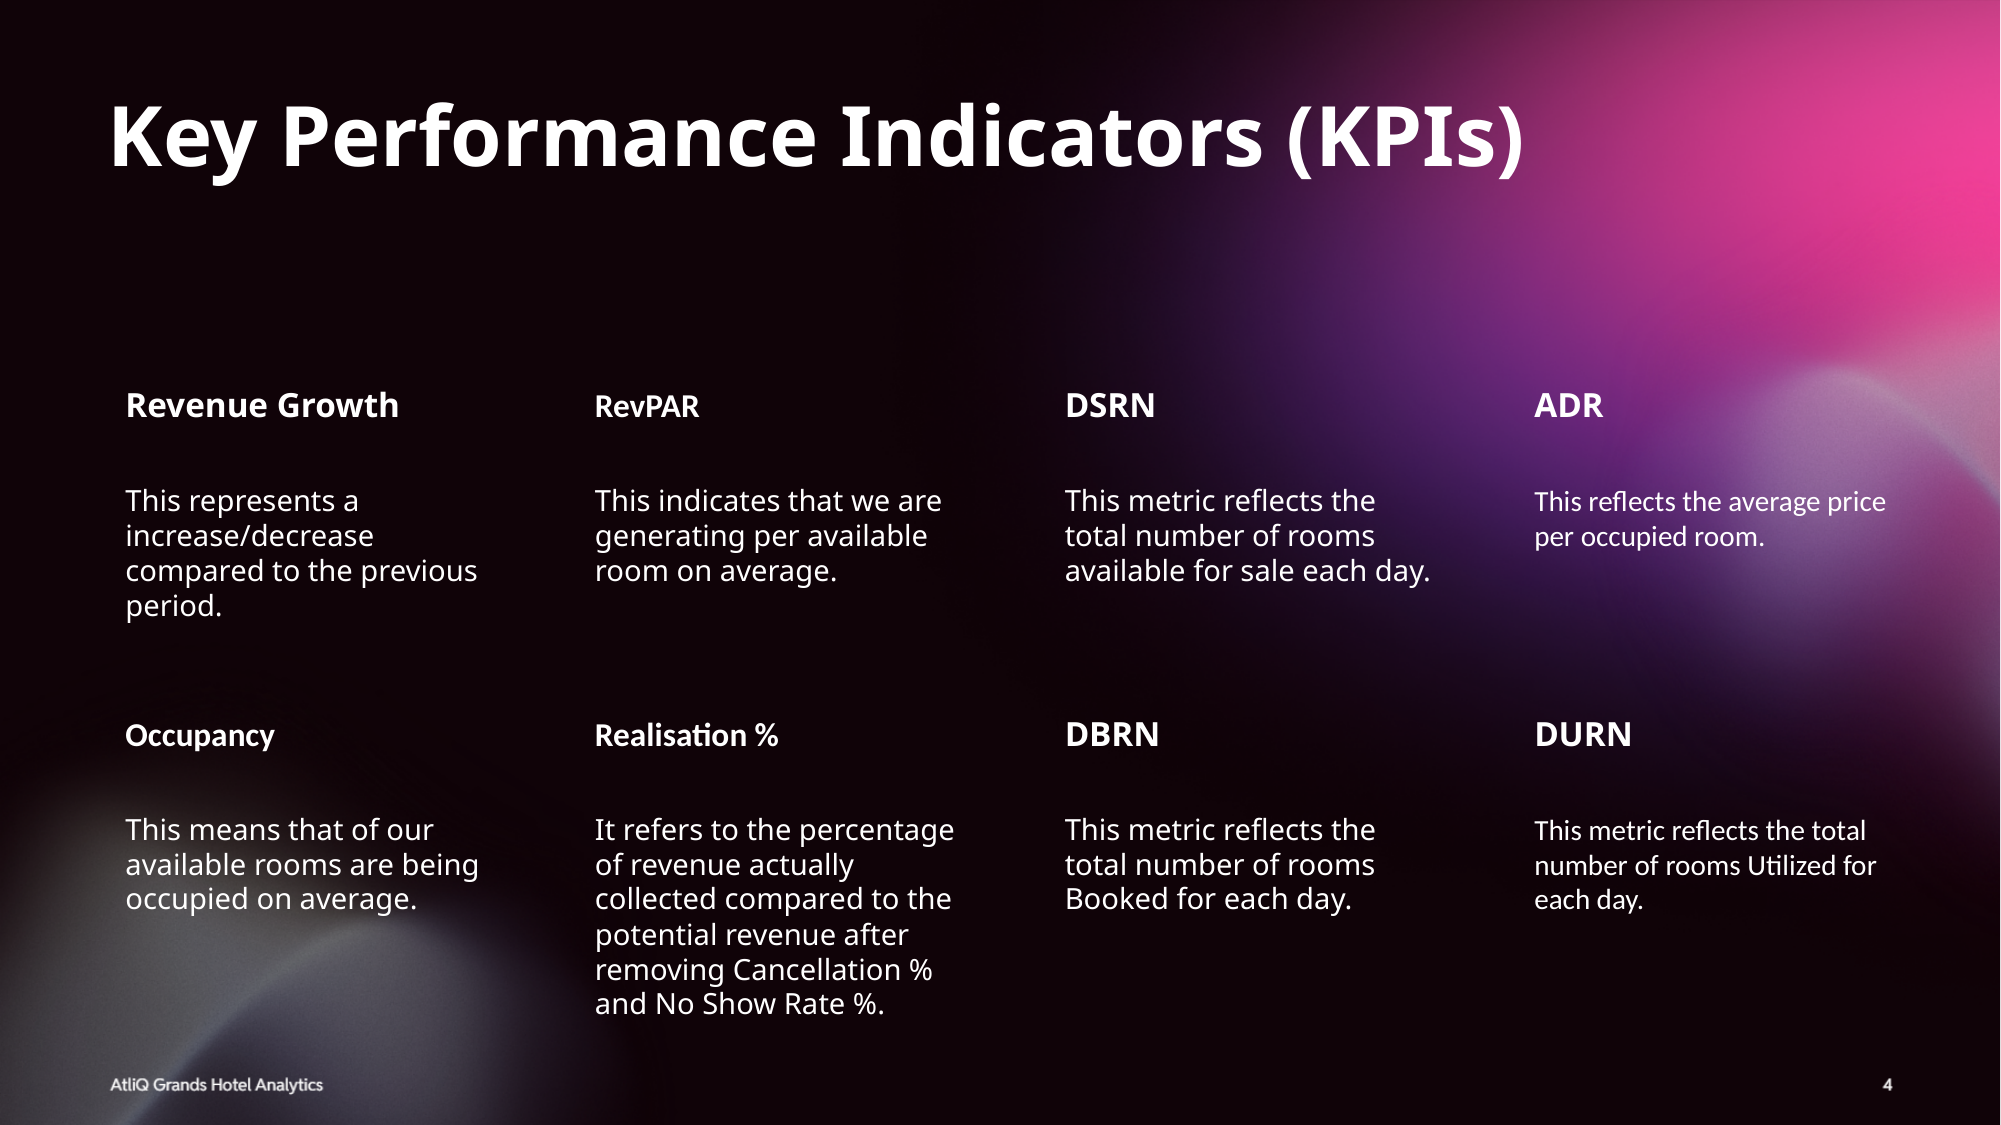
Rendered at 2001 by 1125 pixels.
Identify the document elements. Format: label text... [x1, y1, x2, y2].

text_box This metric reflects the total number of rooms available for sale each day. [1050, 474, 1459, 595]
text_box This reflects the average price per occupied room. [1519, 474, 1929, 560]
text_box This means that of our available rooms are being occupied on average. [110, 803, 520, 924]
text_box This metric reflects the total number of rooms Booked for each day. [1050, 803, 1459, 924]
text_box This indicates that we are generating per available room on average. [580, 474, 990, 595]
text_box Revenue Growth [110, 376, 520, 432]
title Key Performance Indicators (KPIs) [92, 31, 1818, 249]
text_box DBRN [1050, 705, 1459, 760]
text_box ADR [1519, 376, 1929, 432]
text_box Realisation % [580, 705, 990, 760]
text_box DSRN [1050, 376, 1459, 432]
picture [0, 0, 2001, 1125]
text_box This represents a increase/decrease compared to the previous period. [110, 474, 520, 630]
text_box RevPAR [580, 376, 990, 432]
text_box Occupancy [110, 705, 520, 760]
text_box This metric reflects the total number of rooms Utilized for each day. [1519, 803, 1929, 924]
text_box DURN [1519, 705, 1929, 760]
text_box It refers to the percentage of revenue actually collected compared to the potential revenue after removing Cancellation % and No Show Rate %. [580, 803, 990, 1028]
